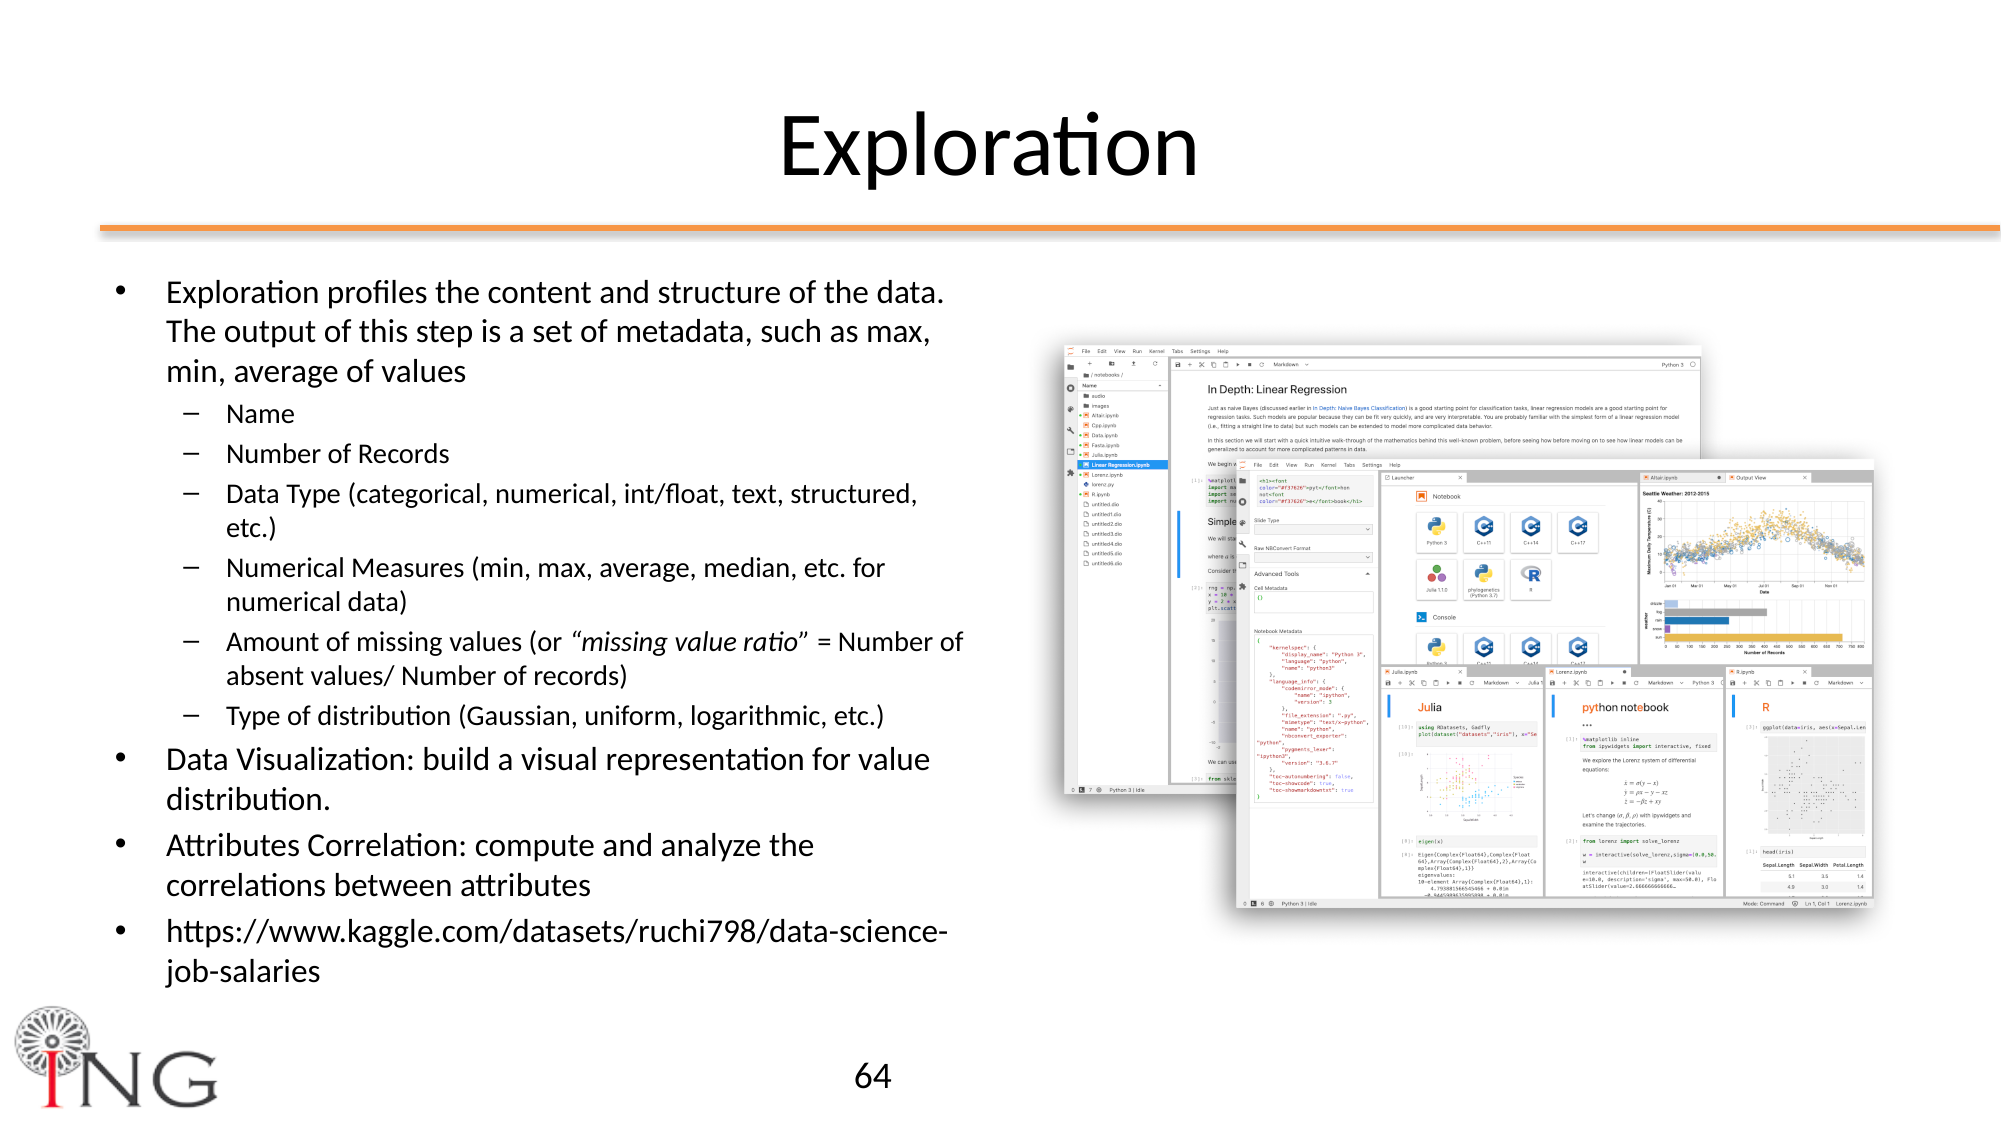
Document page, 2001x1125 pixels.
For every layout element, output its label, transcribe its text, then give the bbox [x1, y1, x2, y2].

picture [0, 987, 244, 1125]
title Exploration [99, 45, 1900, 233]
list Exploration profiles the content and structure of the data. The output of this step is a set of metadata, such as max, min, average of values Name Number of Records Data Type (categorical, numerical, int/float, text, structured, etc.) Numerical Measures (min, max, average, median, etc. for numerical data) Amount of missing values (or “missing value ratio” = Number of absent values/ Number of records) Type of distribution (Gaussian, uniform, logarithmic, etc.) Data Visualization: build a visual representation for value distribution. Attributes Correlation: compute and analyze the correlations between attributes https://www.kaggle.com/datasets/ruchi798/data-science-job-salaries [99, 262, 984, 1005]
slide_number 64 [839, 1043, 1900, 1104]
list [1016, 320, 1901, 947]
